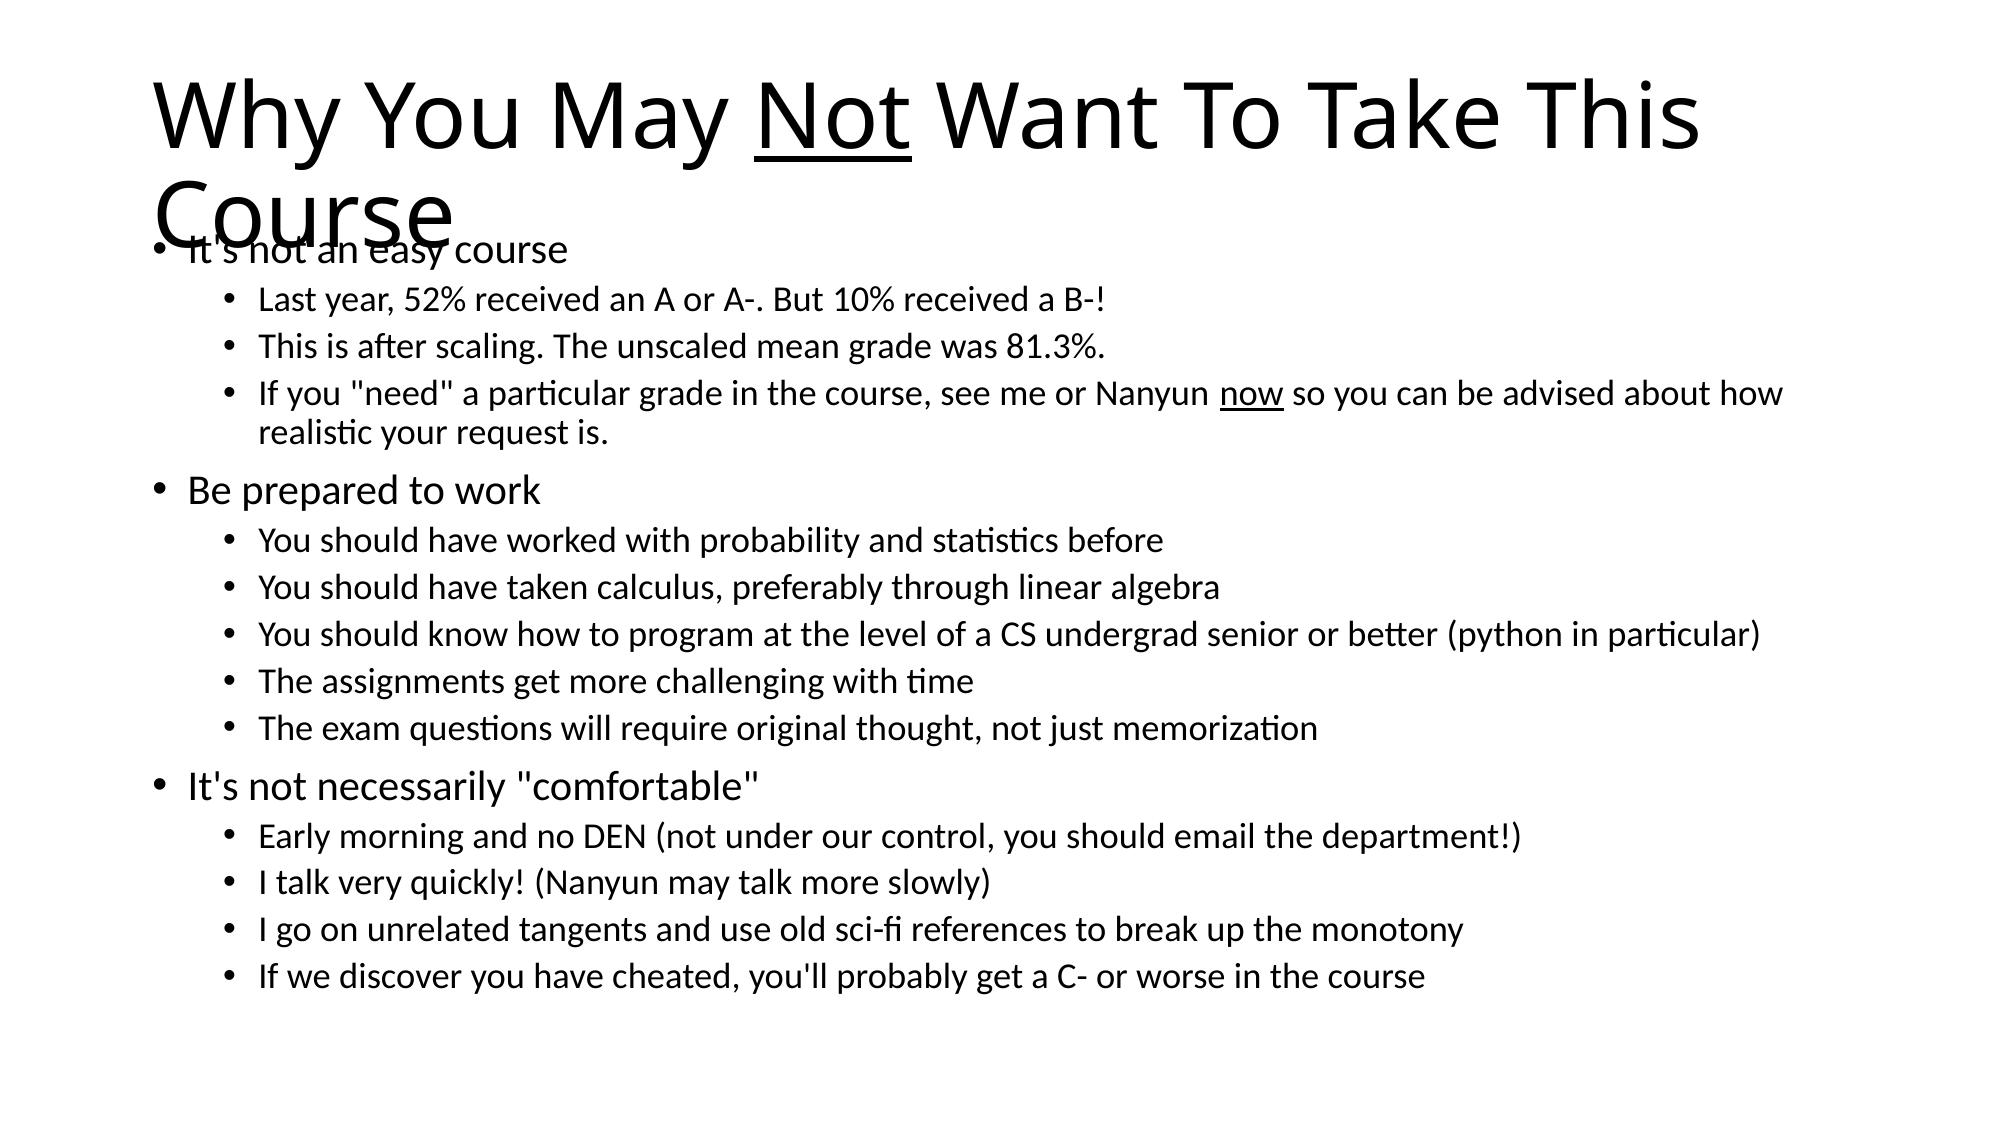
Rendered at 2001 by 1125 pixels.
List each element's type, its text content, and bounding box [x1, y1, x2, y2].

title Why You May Not Want To Take This Course [137, 59, 1863, 219]
list It's not an easy course Last year, 52% received an A or A-. But 10% received a B-! This is after scaling. The unscaled mean grade was 81.3%. If you "need" a particular grade in the course, see me or Nanyun now so you can be advised about how realistic your request is. Be prepared to work You should have worked with probability and statistics before You should have taken calculus, preferably through linear algebra You should know how to program at the level of a CS undergrad senior or better (python in particular) The assignments get more challenging with time The exam questions will require original thought, not just memorization It's not necessarily "comfortable" Early morning and no DEN (not under our control, you should email the department!) I talk very quickly! (Nanyun may talk more slowly) I go on unrelated tangents and use old sci-fi references to break up the monotony If we discover you have cheated, you'll probably get a C- or worse in the course [137, 219, 1863, 1014]
